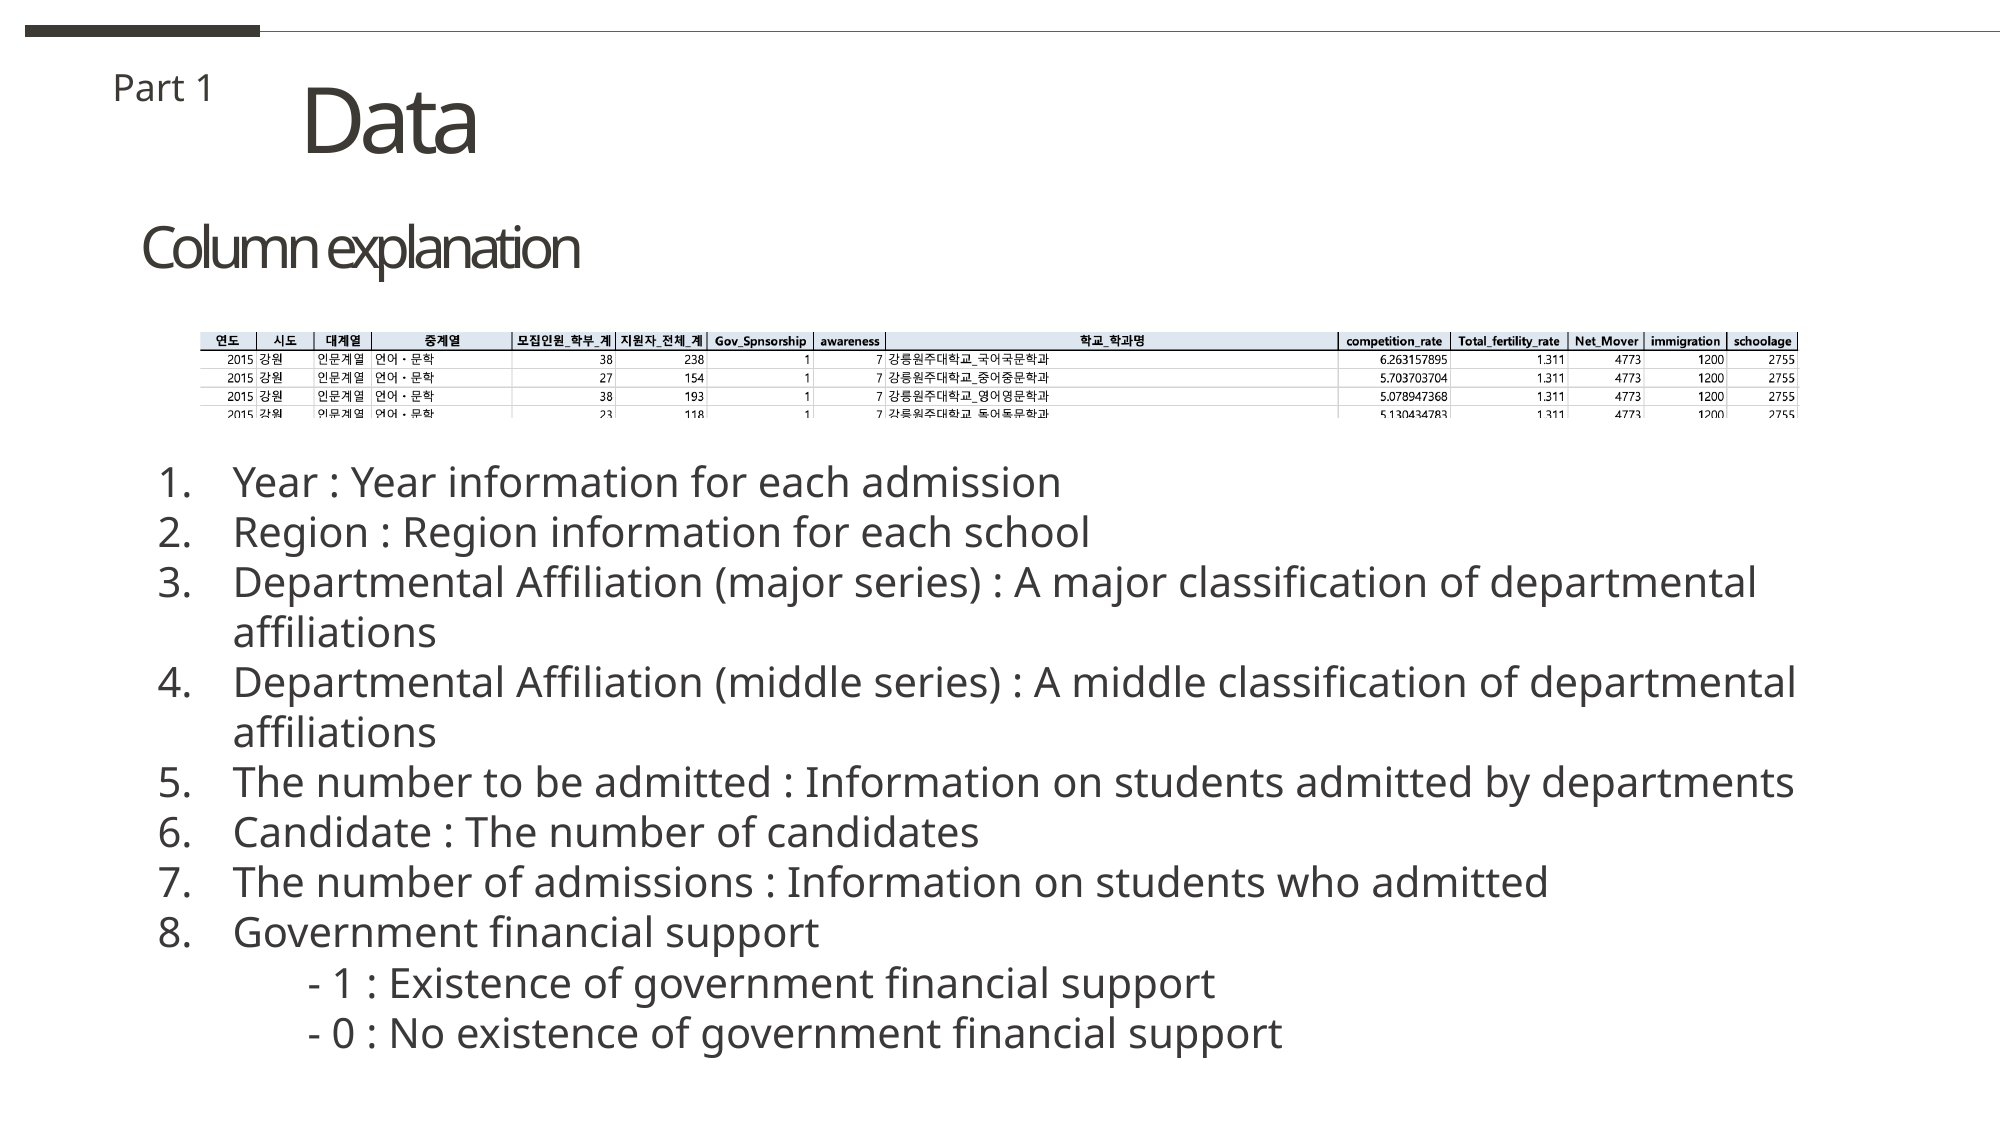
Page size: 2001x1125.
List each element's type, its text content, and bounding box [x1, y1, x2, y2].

text_box Data [284, 54, 499, 179]
picture [200, 332, 1800, 419]
text_box Part 1 [97, 56, 232, 117]
text_box Year : Year information for each admission Region : Region information for each school Departmental Affiliation (major series) : A major classification of departmental affiliations Departmental Affiliation (middle series) : A middle classification of departmental affiliations The number to be admitted : Information on students admitted by departments Candidate : The number of candidates The number of admissions : Information on students who admitted Government financial support - 1 : Existence of government financial support - 0 : No existence of government financial support [142, 448, 1933, 1064]
text_box Column explanation [125, 203, 600, 289]
